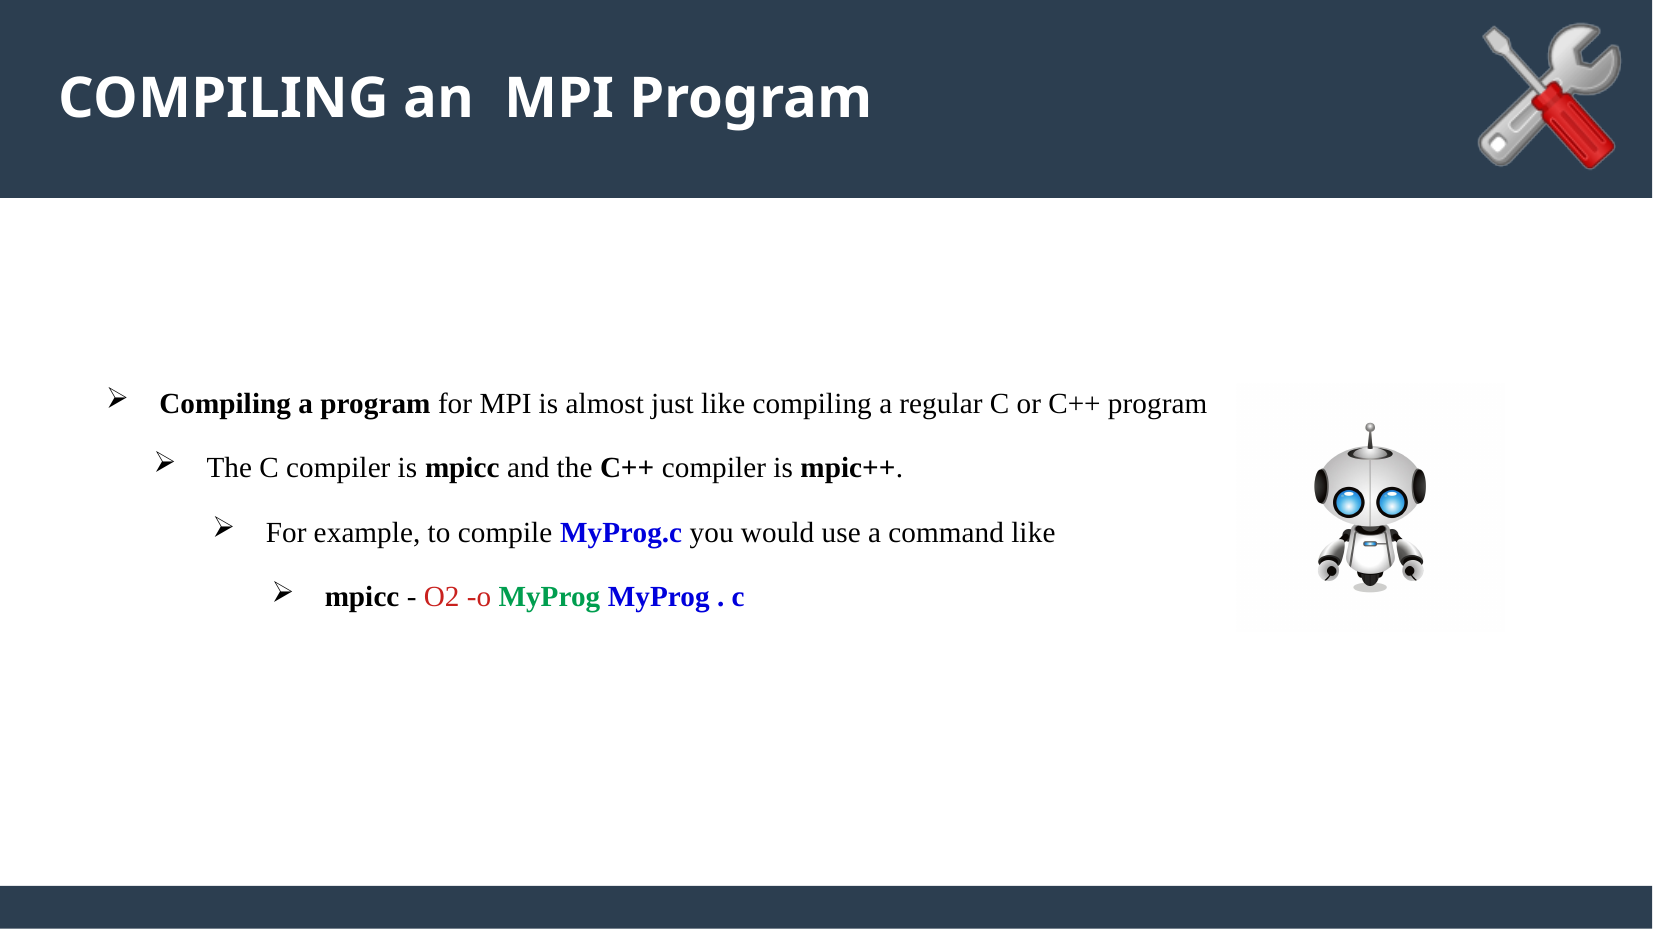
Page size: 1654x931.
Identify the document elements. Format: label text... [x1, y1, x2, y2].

list Compiling a program for MPI is almost just like compiling a regular C or C++ program The C compiler is mpicc and the C++ compiler is mpic++. For example, to compile MyProg.c you would use a command like mpicc - O2 -o MyProg MyProg . c [88, 383, 1623, 720]
title COMPILING an MPI Program [59, 37, 1464, 154]
picture [1469, 17, 1627, 175]
picture [1235, 383, 1506, 632]
